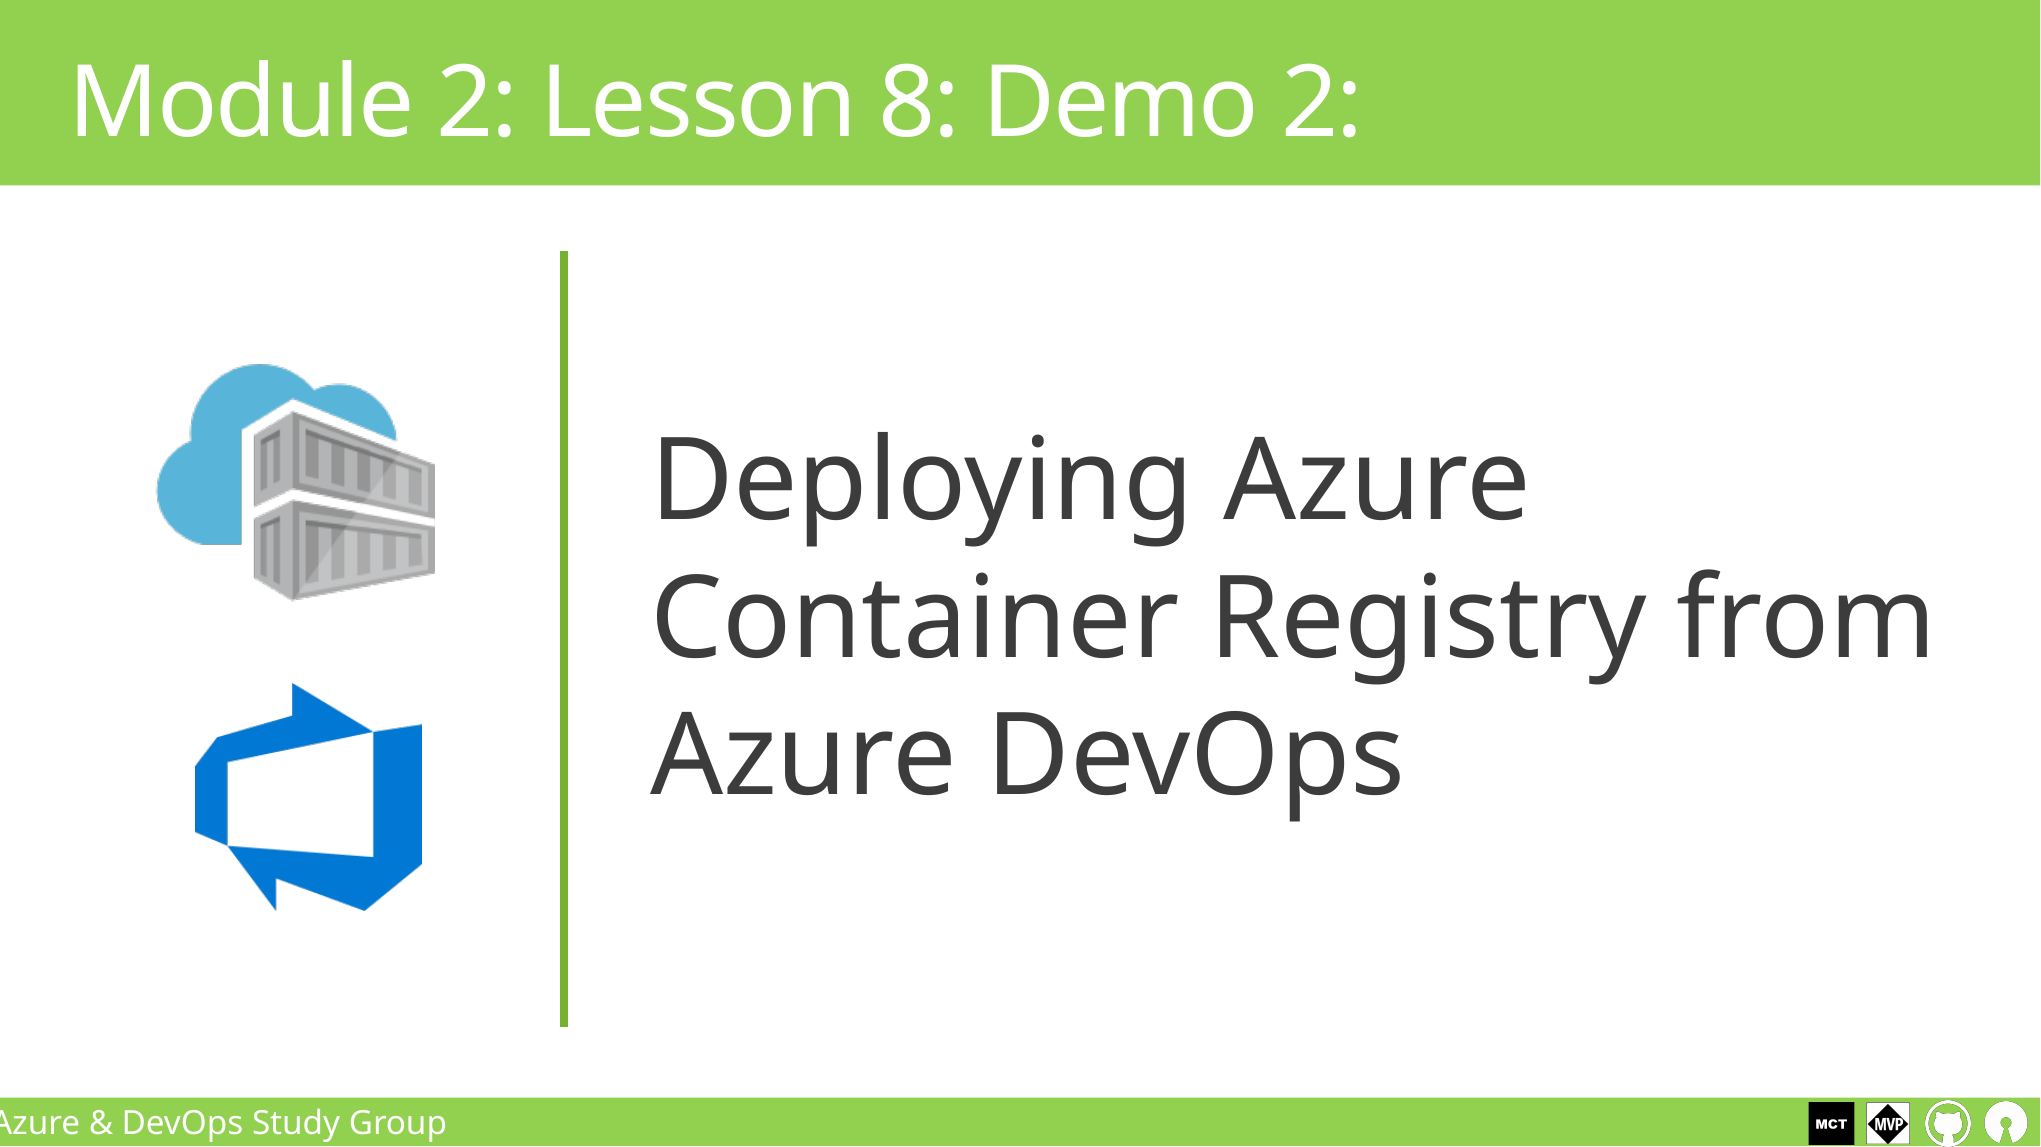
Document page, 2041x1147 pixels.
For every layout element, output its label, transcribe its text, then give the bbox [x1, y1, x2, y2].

picture [1866, 1102, 1910, 1144]
text_box Deploying Azure Container Registry from Azure DevOps [635, 397, 2041, 826]
title Module 2: Lesson 8: Demo 2: [45, 35, 1996, 186]
picture [145, 326, 467, 648]
picture [1982, 1098, 2030, 1146]
picture [1925, 1100, 1971, 1147]
picture [194, 683, 423, 911]
